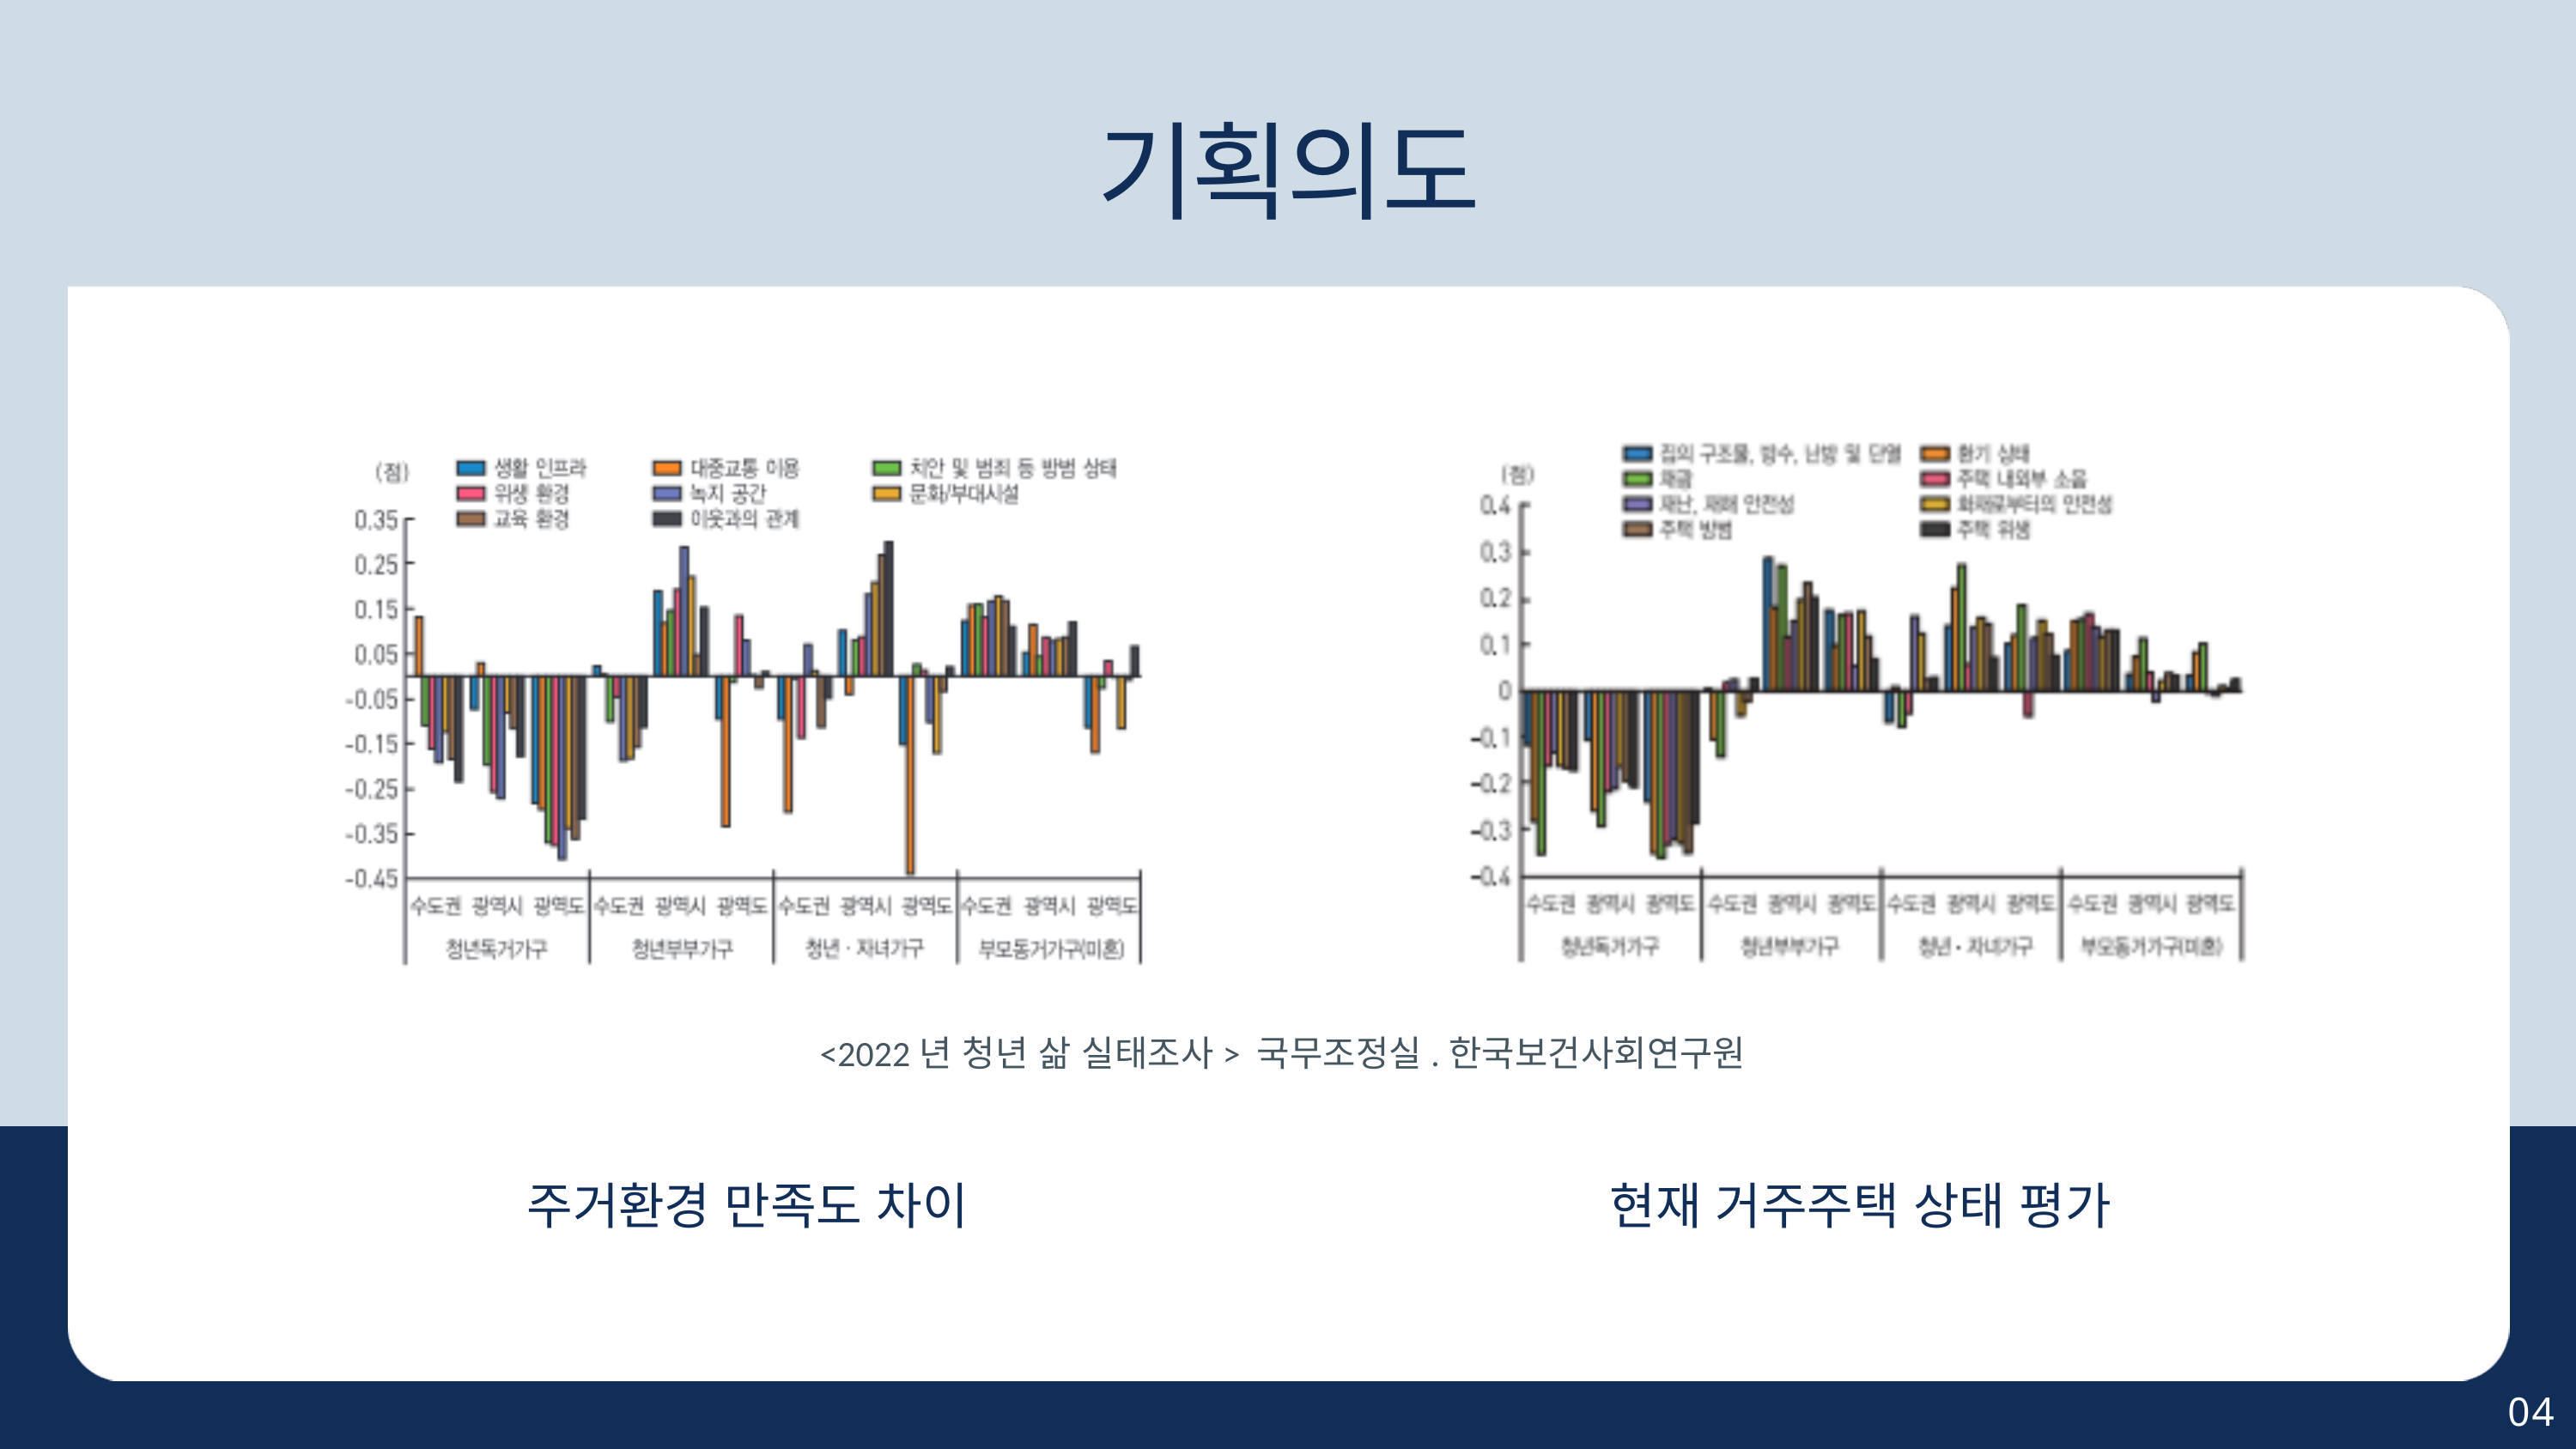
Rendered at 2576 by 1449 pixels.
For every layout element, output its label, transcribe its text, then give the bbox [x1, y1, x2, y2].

picture [0, 285, 2576, 1449]
text_box 기획의도 [646, 89, 1932, 240]
